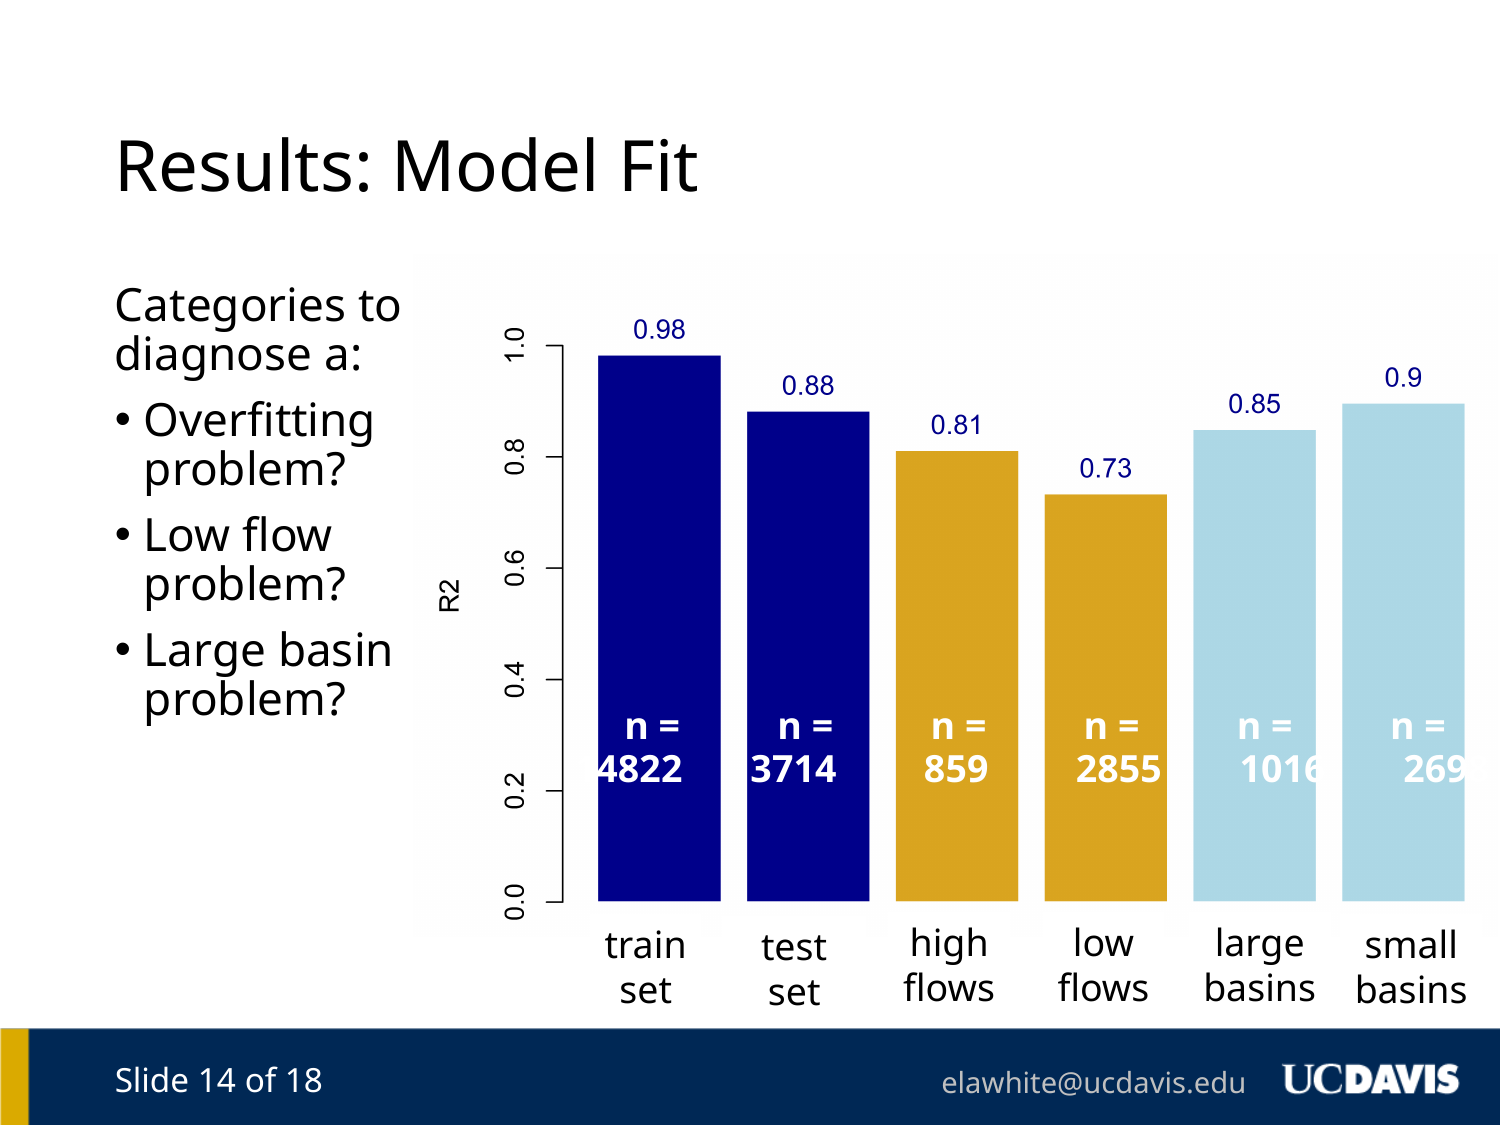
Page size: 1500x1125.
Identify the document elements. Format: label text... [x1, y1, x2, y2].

picture [0, 1028, 1500, 1125]
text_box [590, 912, 1480, 1022]
picture [413, 254, 1498, 937]
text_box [591, 694, 1474, 798]
list Categories to diagnose a: Overfitting problem? Low flow problem? Large basin problem? [103, 275, 421, 1014]
title Results: Model Fit [103, 59, 1397, 275]
